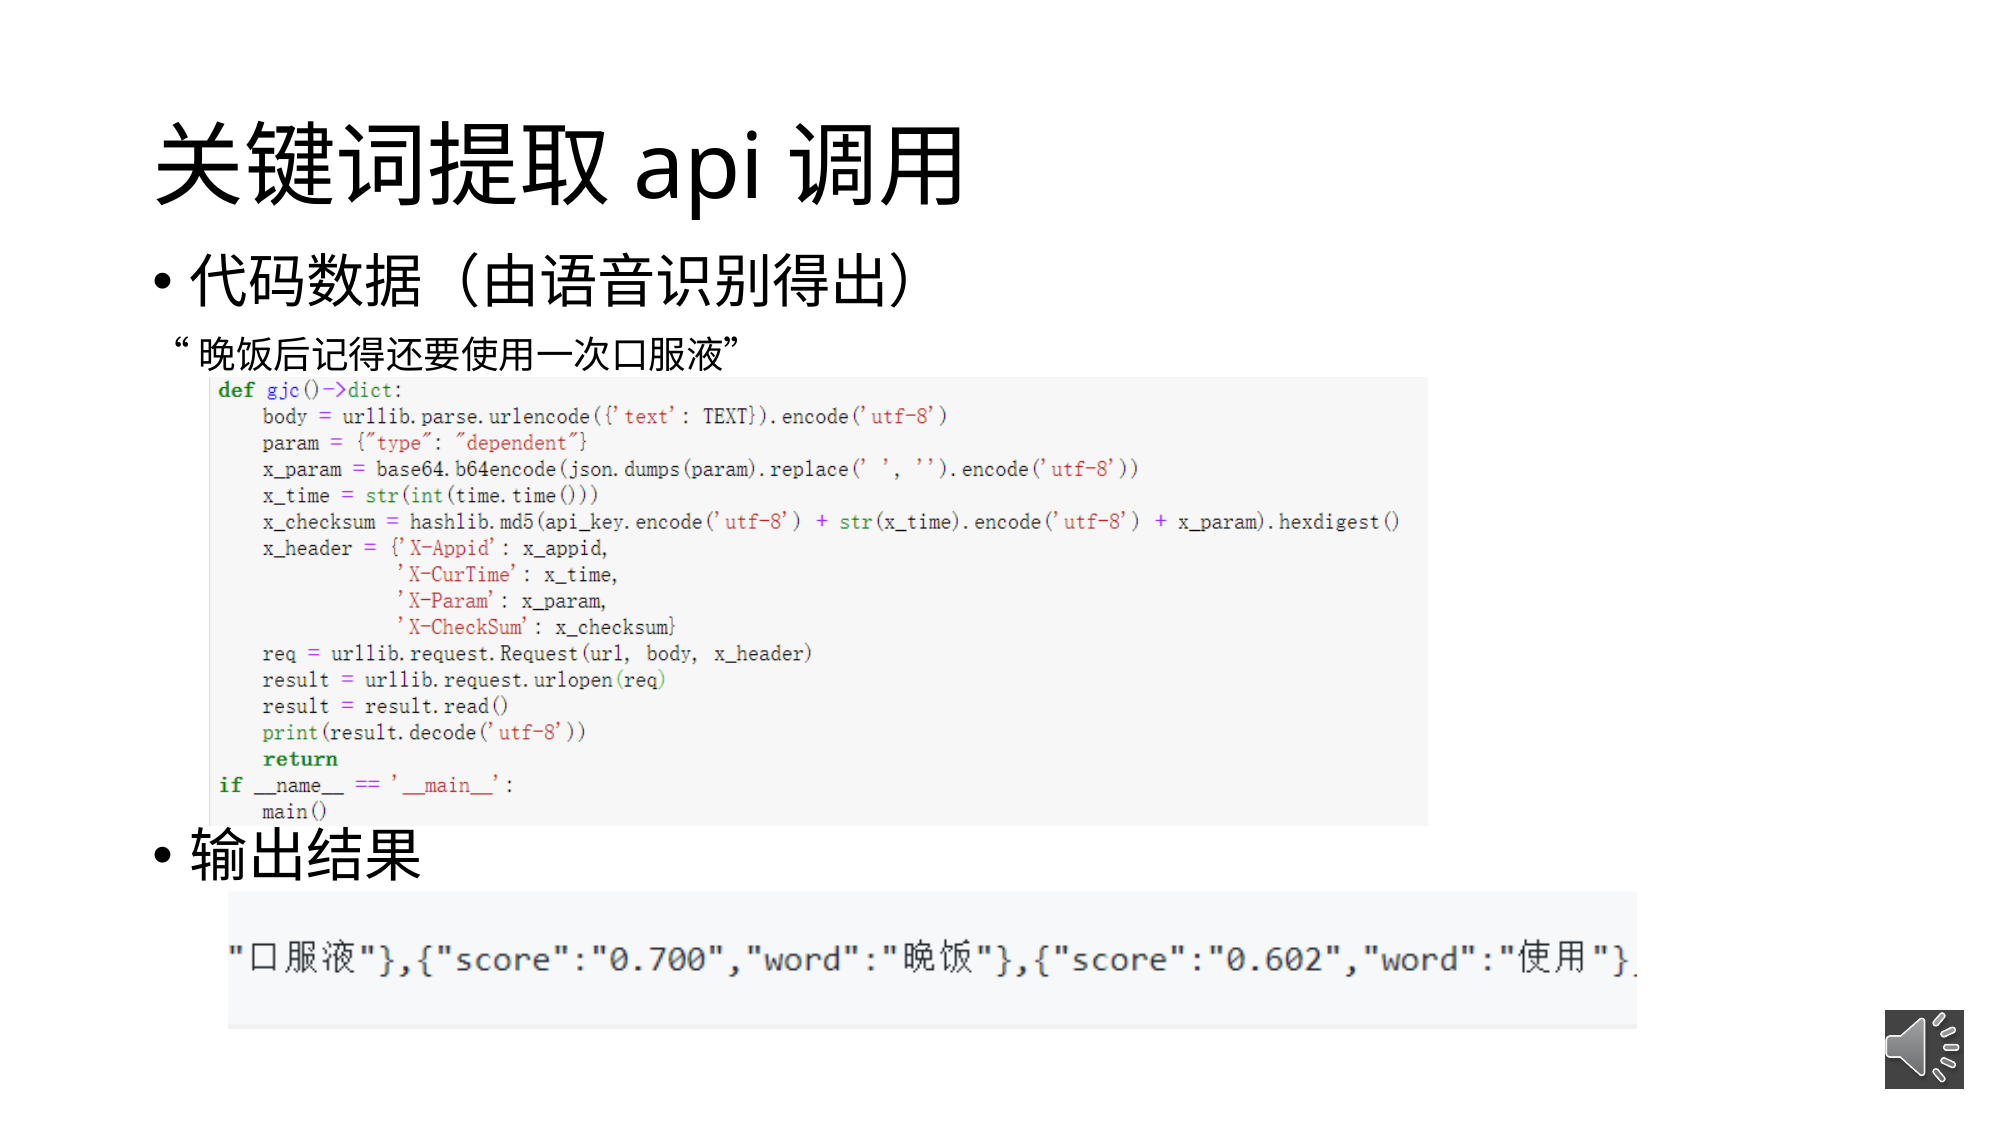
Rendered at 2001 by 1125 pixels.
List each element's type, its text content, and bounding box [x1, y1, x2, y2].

list 代码数据（由语音识别得出） “晚饭后记得还要使用一次口服液” 输出结果 [137, 244, 1863, 959]
picture [209, 377, 1428, 826]
title 关键词提取api调用 [137, 59, 1863, 244]
picture [228, 888, 1637, 1030]
picture [1884, 1009, 1965, 1090]
